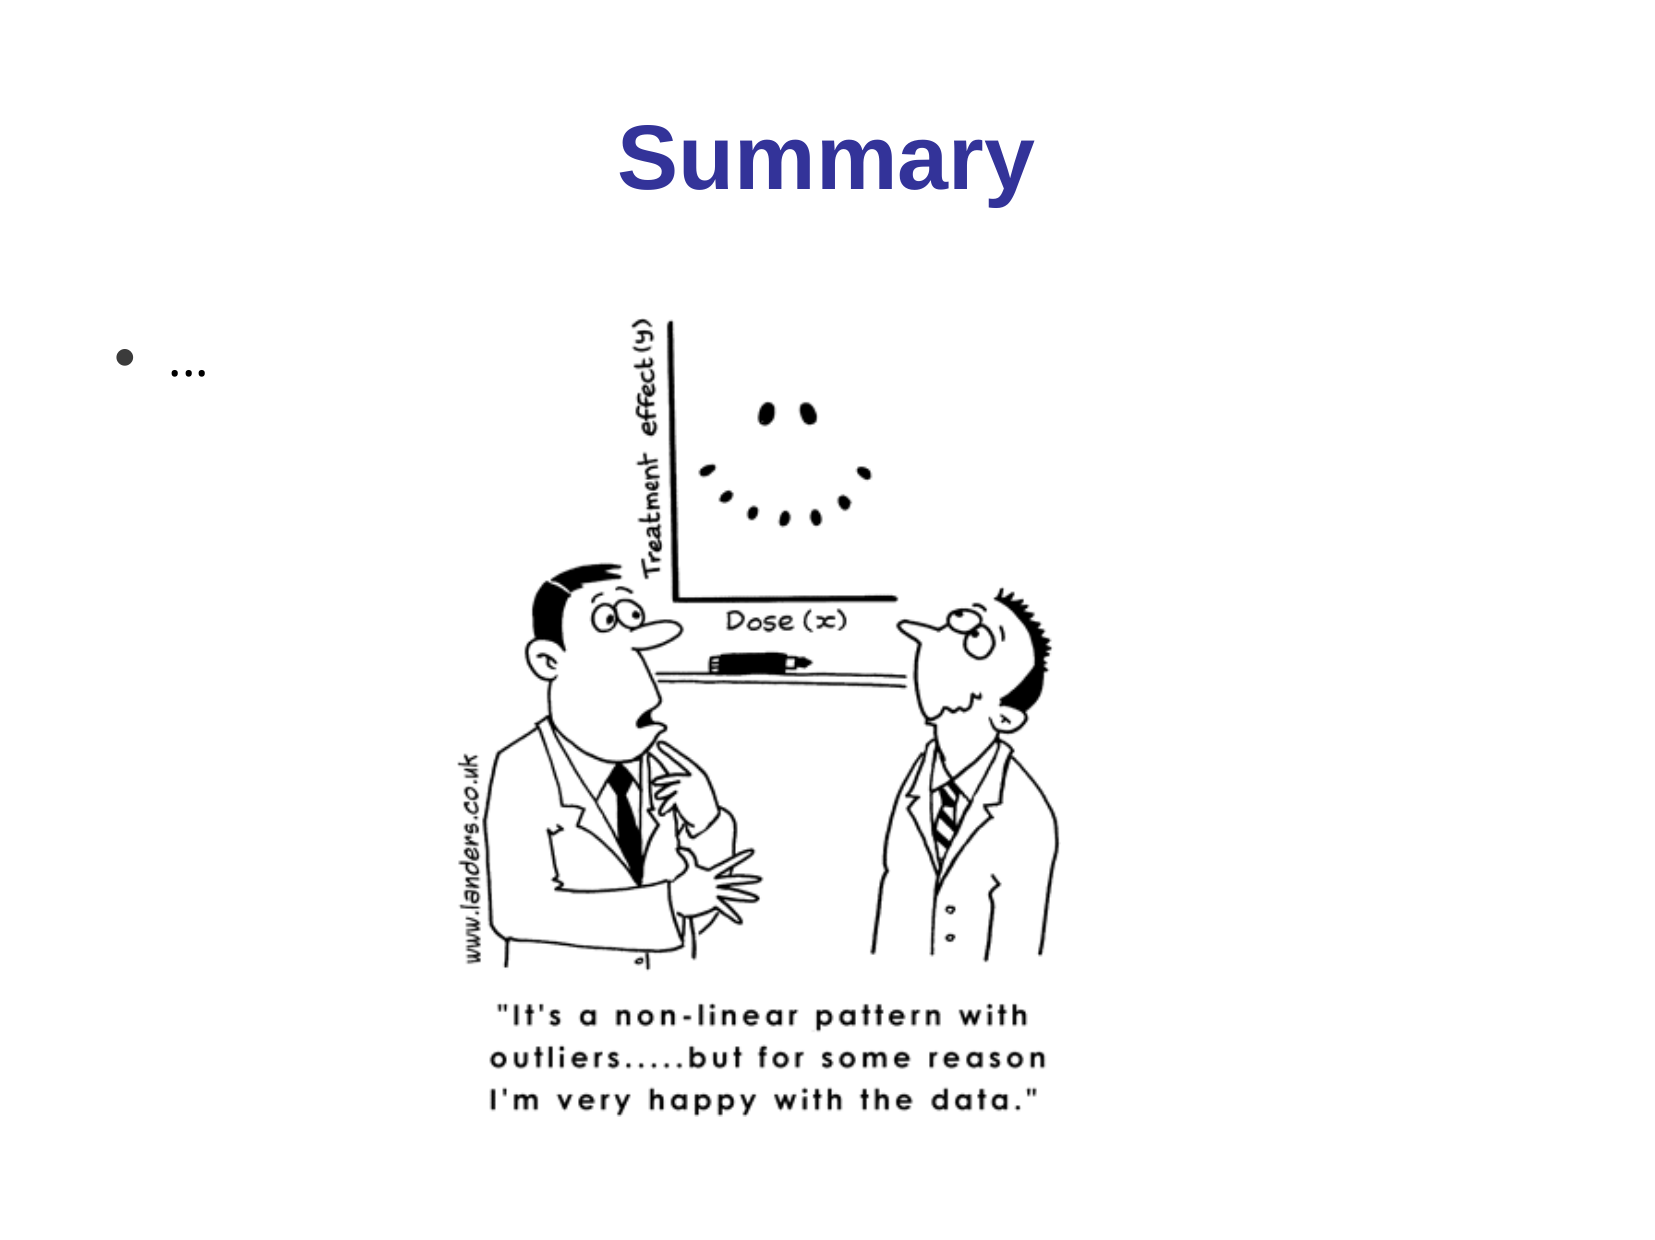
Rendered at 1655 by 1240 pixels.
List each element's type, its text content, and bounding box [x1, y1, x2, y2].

text_box ● [113, 338, 136, 368]
picture [457, 317, 1062, 1117]
text_box ... [166, 324, 213, 387]
text_box Summary [615, 95, 1038, 208]
